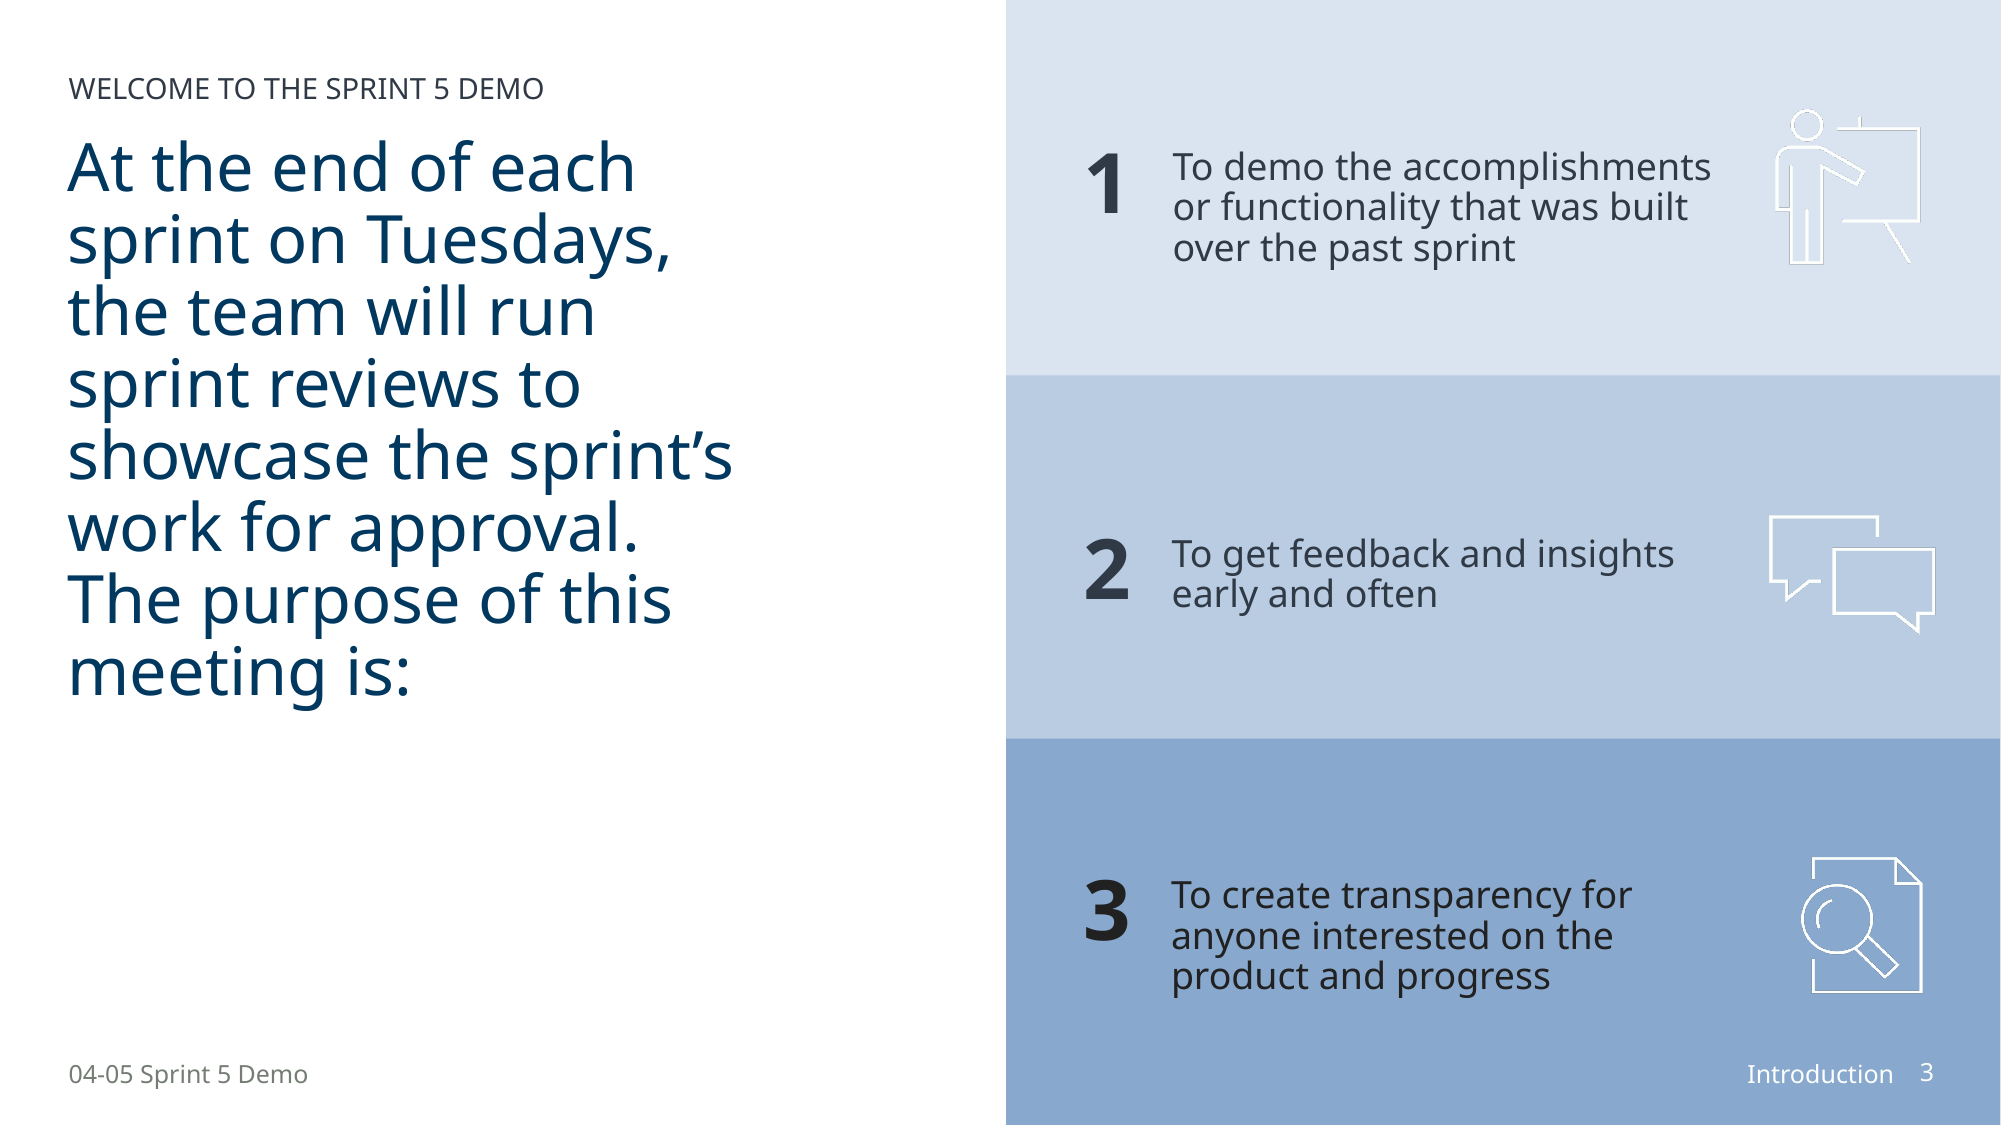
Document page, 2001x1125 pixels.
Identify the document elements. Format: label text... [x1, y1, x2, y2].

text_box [1073, 142, 1748, 368]
title At the end of each sprint on Tuesdays, the team will run sprint reviews to showcase the sprint’s work for approval. The purpose of this meeting is: [52, 126, 764, 741]
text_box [1073, 527, 1711, 712]
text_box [924, 0, 2000, 1125]
text_box 04-05 Sprint 5 Demo [68, 1051, 516, 1097]
text_box WELCOME TO THE SPRINT 5 DEMO [53, 66, 751, 127]
picture [1767, 494, 1937, 654]
picture [1768, 108, 1927, 265]
picture [1791, 856, 1932, 994]
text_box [1073, 869, 1691, 1112]
